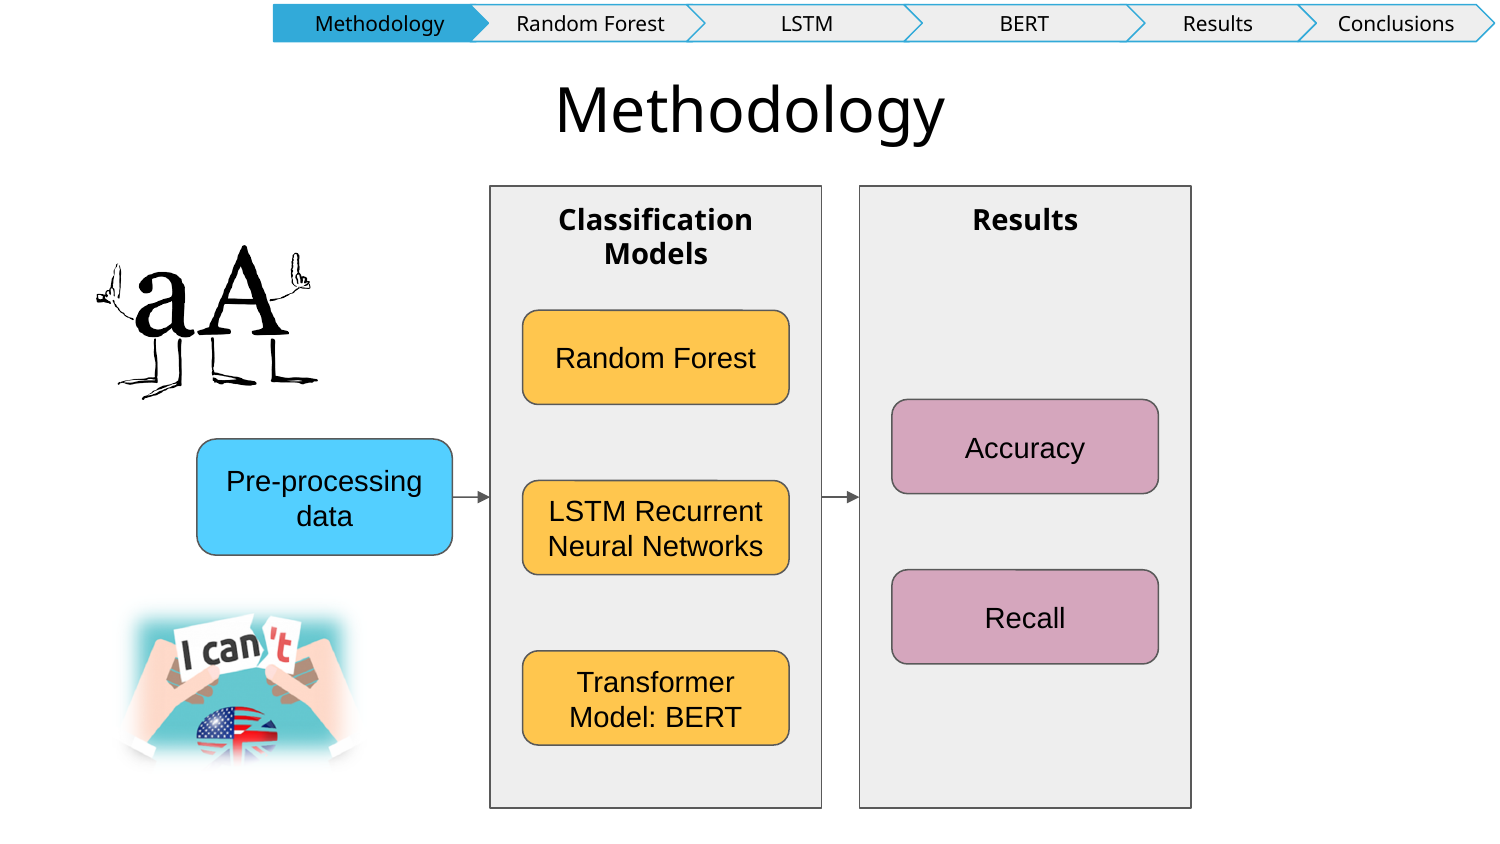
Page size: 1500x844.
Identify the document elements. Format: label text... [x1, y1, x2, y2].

title Methodology [75, 67, 1425, 147]
picture [112, 594, 369, 775]
text_box Random Forest [522, 310, 790, 405]
text_box Results [1127, 4, 1315, 42]
text_box Conclusions [1297, 4, 1495, 42]
text_box Pre-processing data [196, 438, 453, 556]
text_box LSTM Recurrent Neural Networks [522, 480, 790, 575]
text_box BERT [903, 4, 1145, 42]
text_box Recall [891, 569, 1159, 664]
text_box Transformer Model: BERT [522, 650, 790, 746]
text_box [490, 286, 822, 809]
text_box Results [859, 185, 1192, 251]
text_box [859, 251, 1192, 809]
text_box Classification Models [490, 185, 822, 286]
picture [96, 245, 318, 400]
text_box LSTM [686, 4, 921, 42]
text_box Accuracy [891, 399, 1159, 494]
text_box Random Forest [469, 4, 704, 42]
text_box Methodology [273, 4, 487, 42]
